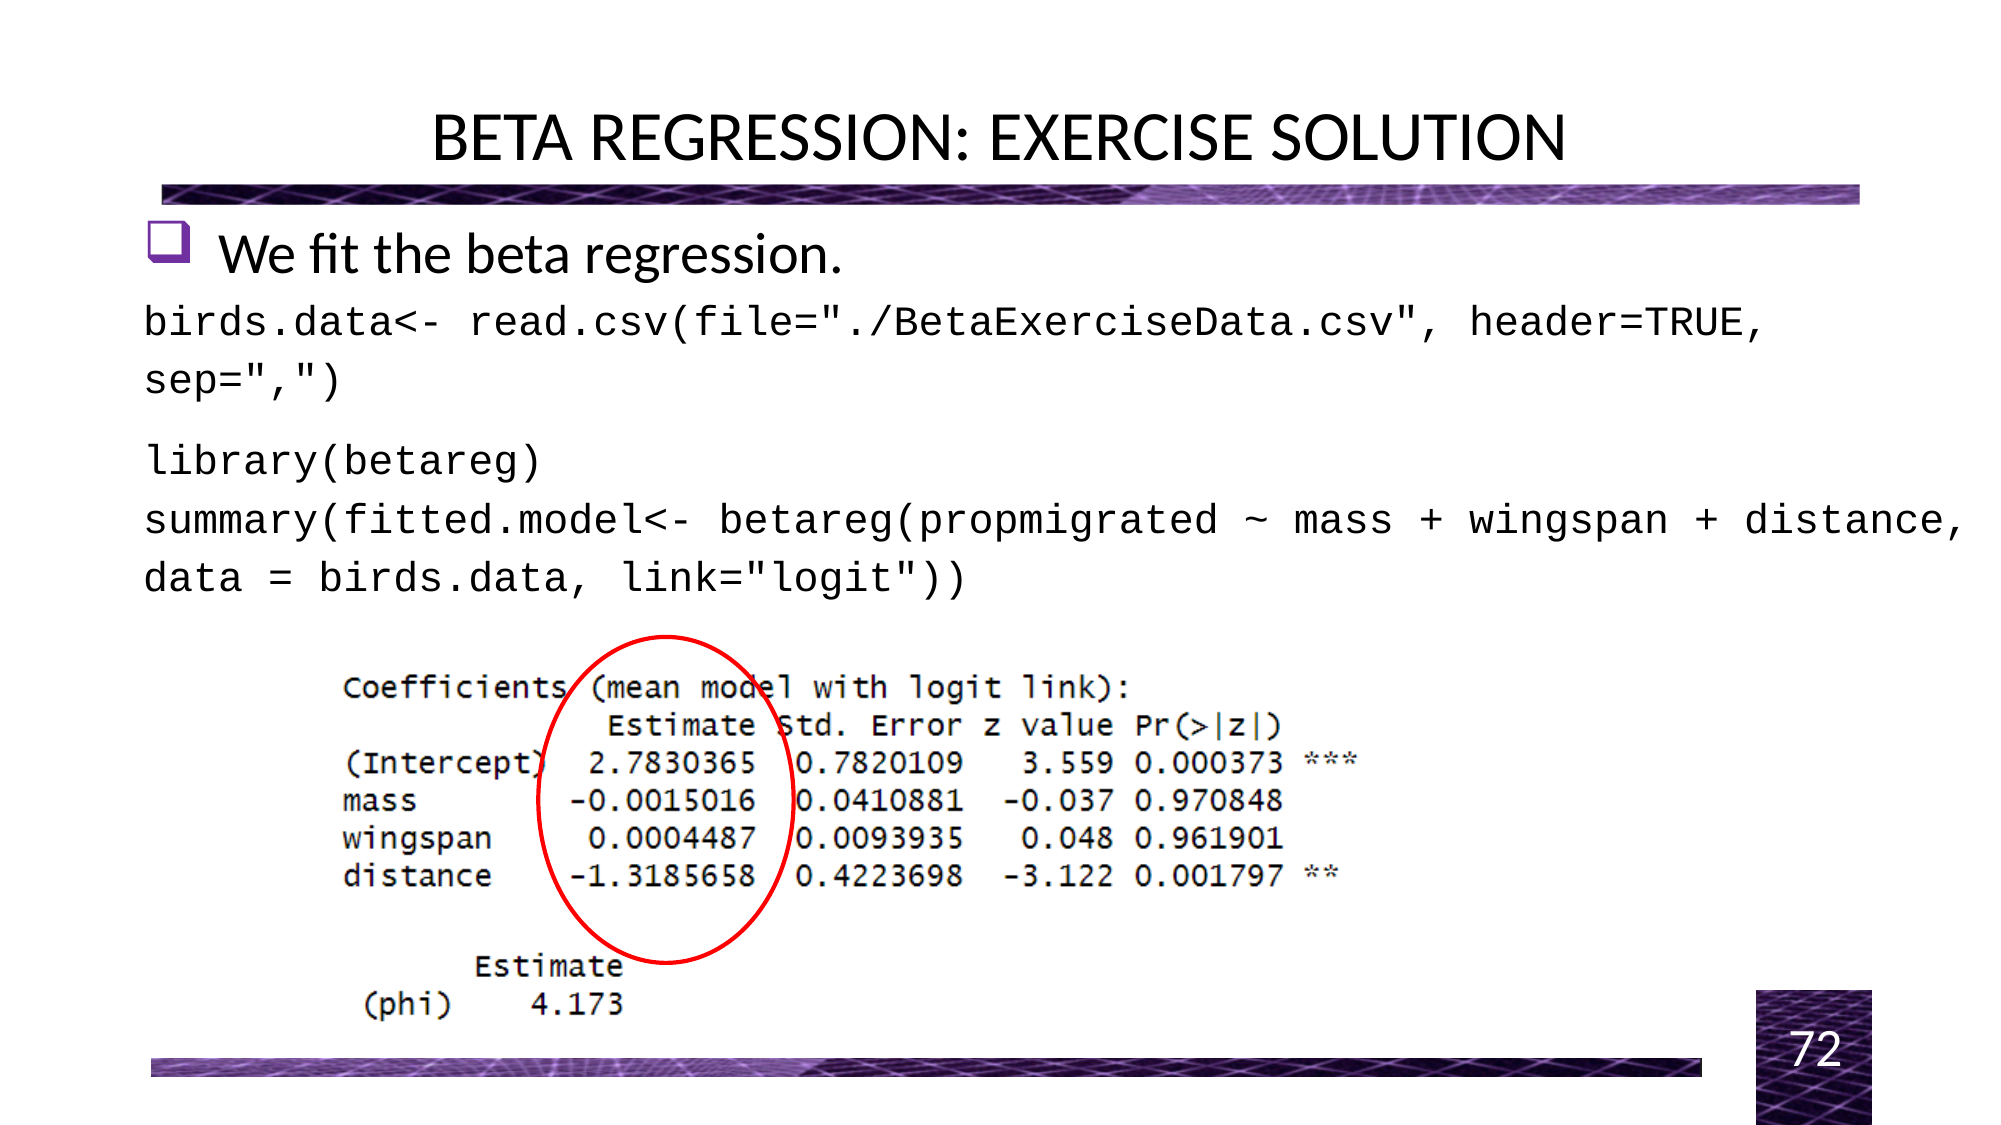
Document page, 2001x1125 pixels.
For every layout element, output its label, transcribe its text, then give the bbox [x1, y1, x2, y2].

picture [161, 184, 1860, 205]
picture [355, 950, 637, 1031]
picture [338, 658, 1367, 907]
text_box [573, 916, 759, 965]
subtitle We fit the beta regression. birds.data<- read.csv(file="./BetaExerciseData.csv", header=TRUE, sep=",") library(betareg) summary(fitted.model<- betareg(propmigrated ~ mass + wingspan + distance, data = birds.data, link="logit")) [128, 207, 2000, 1067]
text_box [600, 634, 731, 657]
picture [1756, 990, 1872, 1125]
text_box BETA REGRESSION: EXERCISE SOLUTION [136, 66, 1864, 199]
picture [150, 1058, 1702, 1077]
